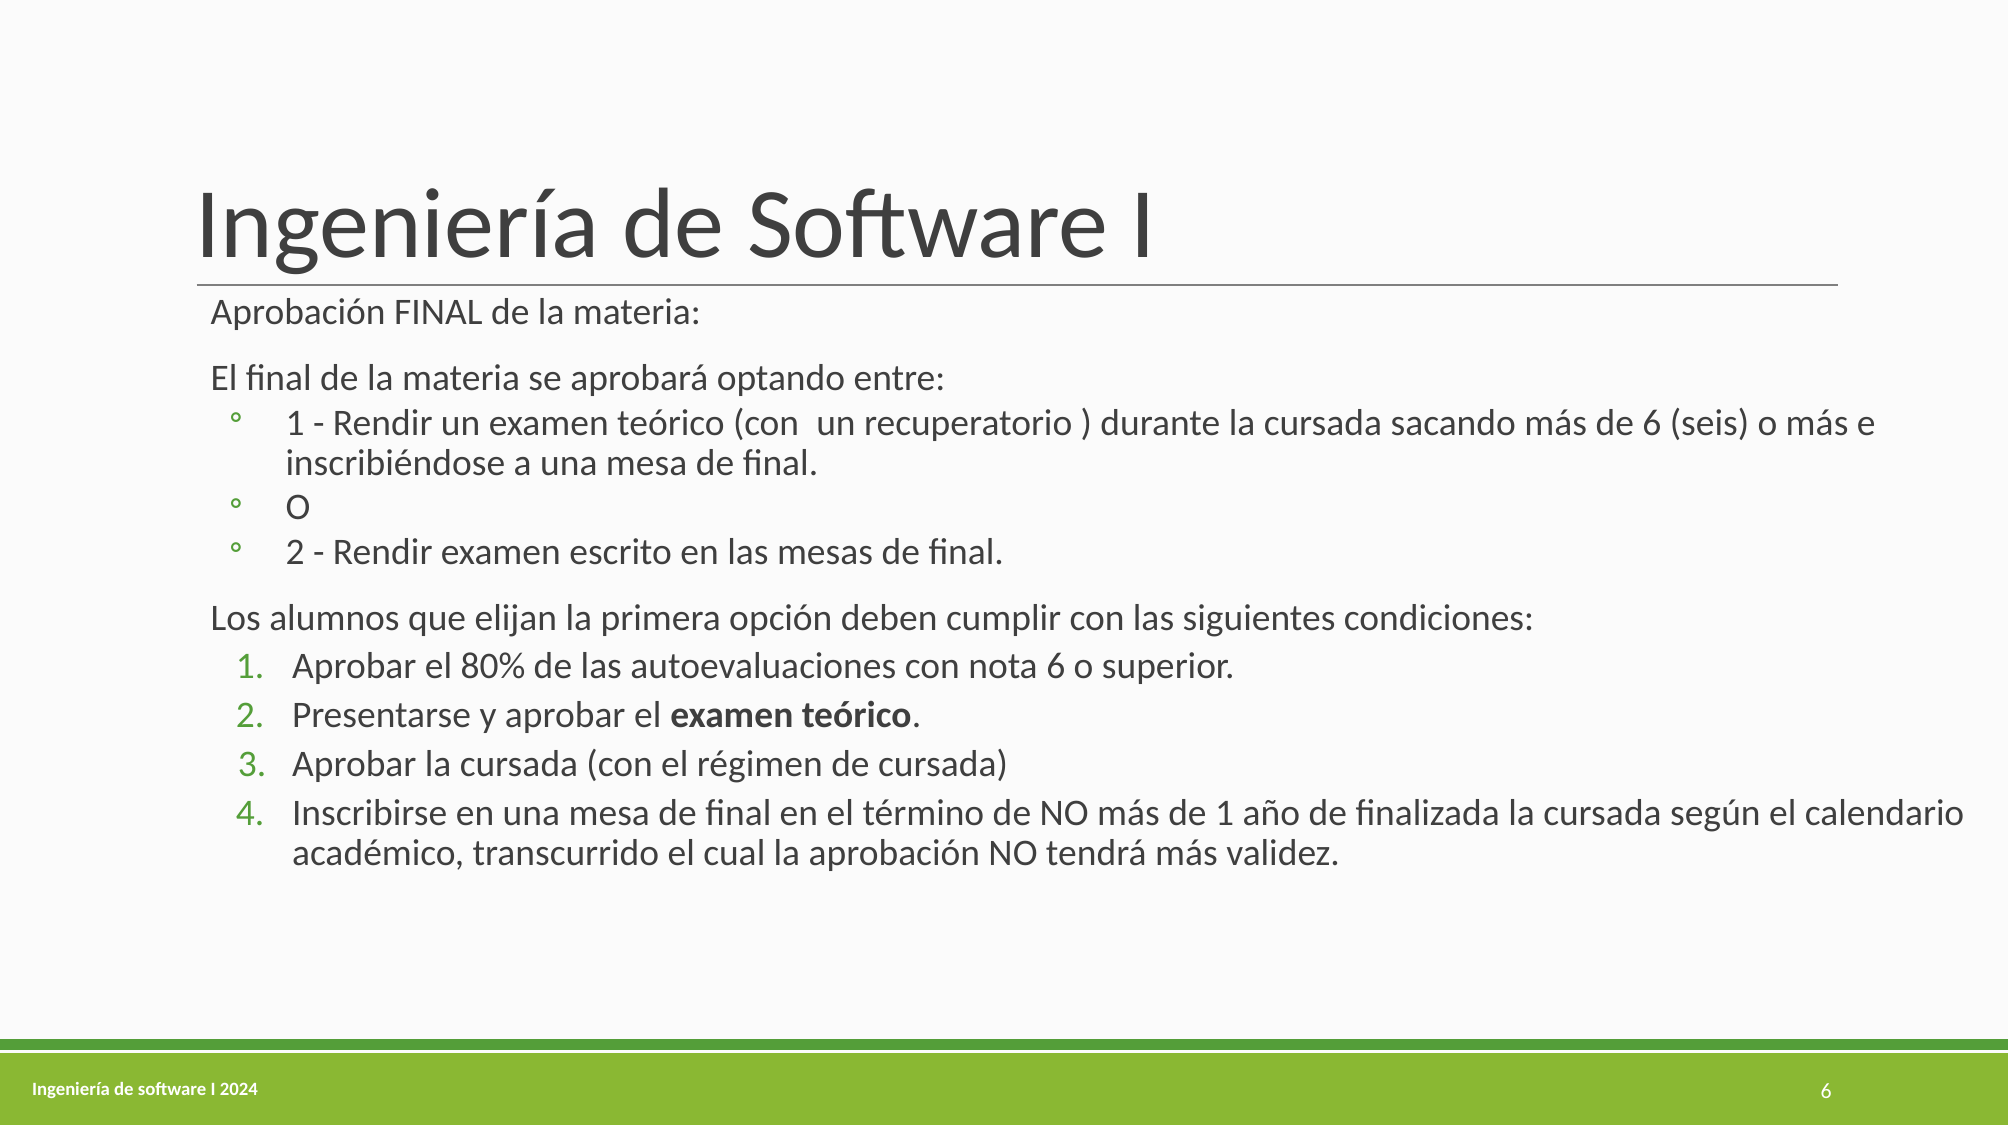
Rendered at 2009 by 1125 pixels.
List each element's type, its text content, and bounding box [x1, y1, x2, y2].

slide_number 6 [1630, 1059, 1847, 1120]
title Ingeniería de Software I [180, 47, 1838, 285]
list Aprobación FINAL de la materia: El final de la materia se aprobará optando entre: 1 - Rendir un examen teórico (con un recuperatorio ) durante la cursada sacando más de 6 (seis) o más e inscribiéndose a una mesa de final. O 2 - Rendir examen escrito en las mesas de final. Los alumnos que elijan la primera opción deben cumplir con las siguientes condiciones: Aprobar el 80% de las autoevaluaciones con nota 6 o superior. Presentarse y aprobar el examen teórico. Aprobar la cursada (con el régimen de cursada) Inscribirse en una mesa de final en el término de NO más de 1 año de finalizada la cursada según el calendario académico, transcurrido el cual la aprobación NO tendrá más validez. [135, 285, 1976, 1032]
